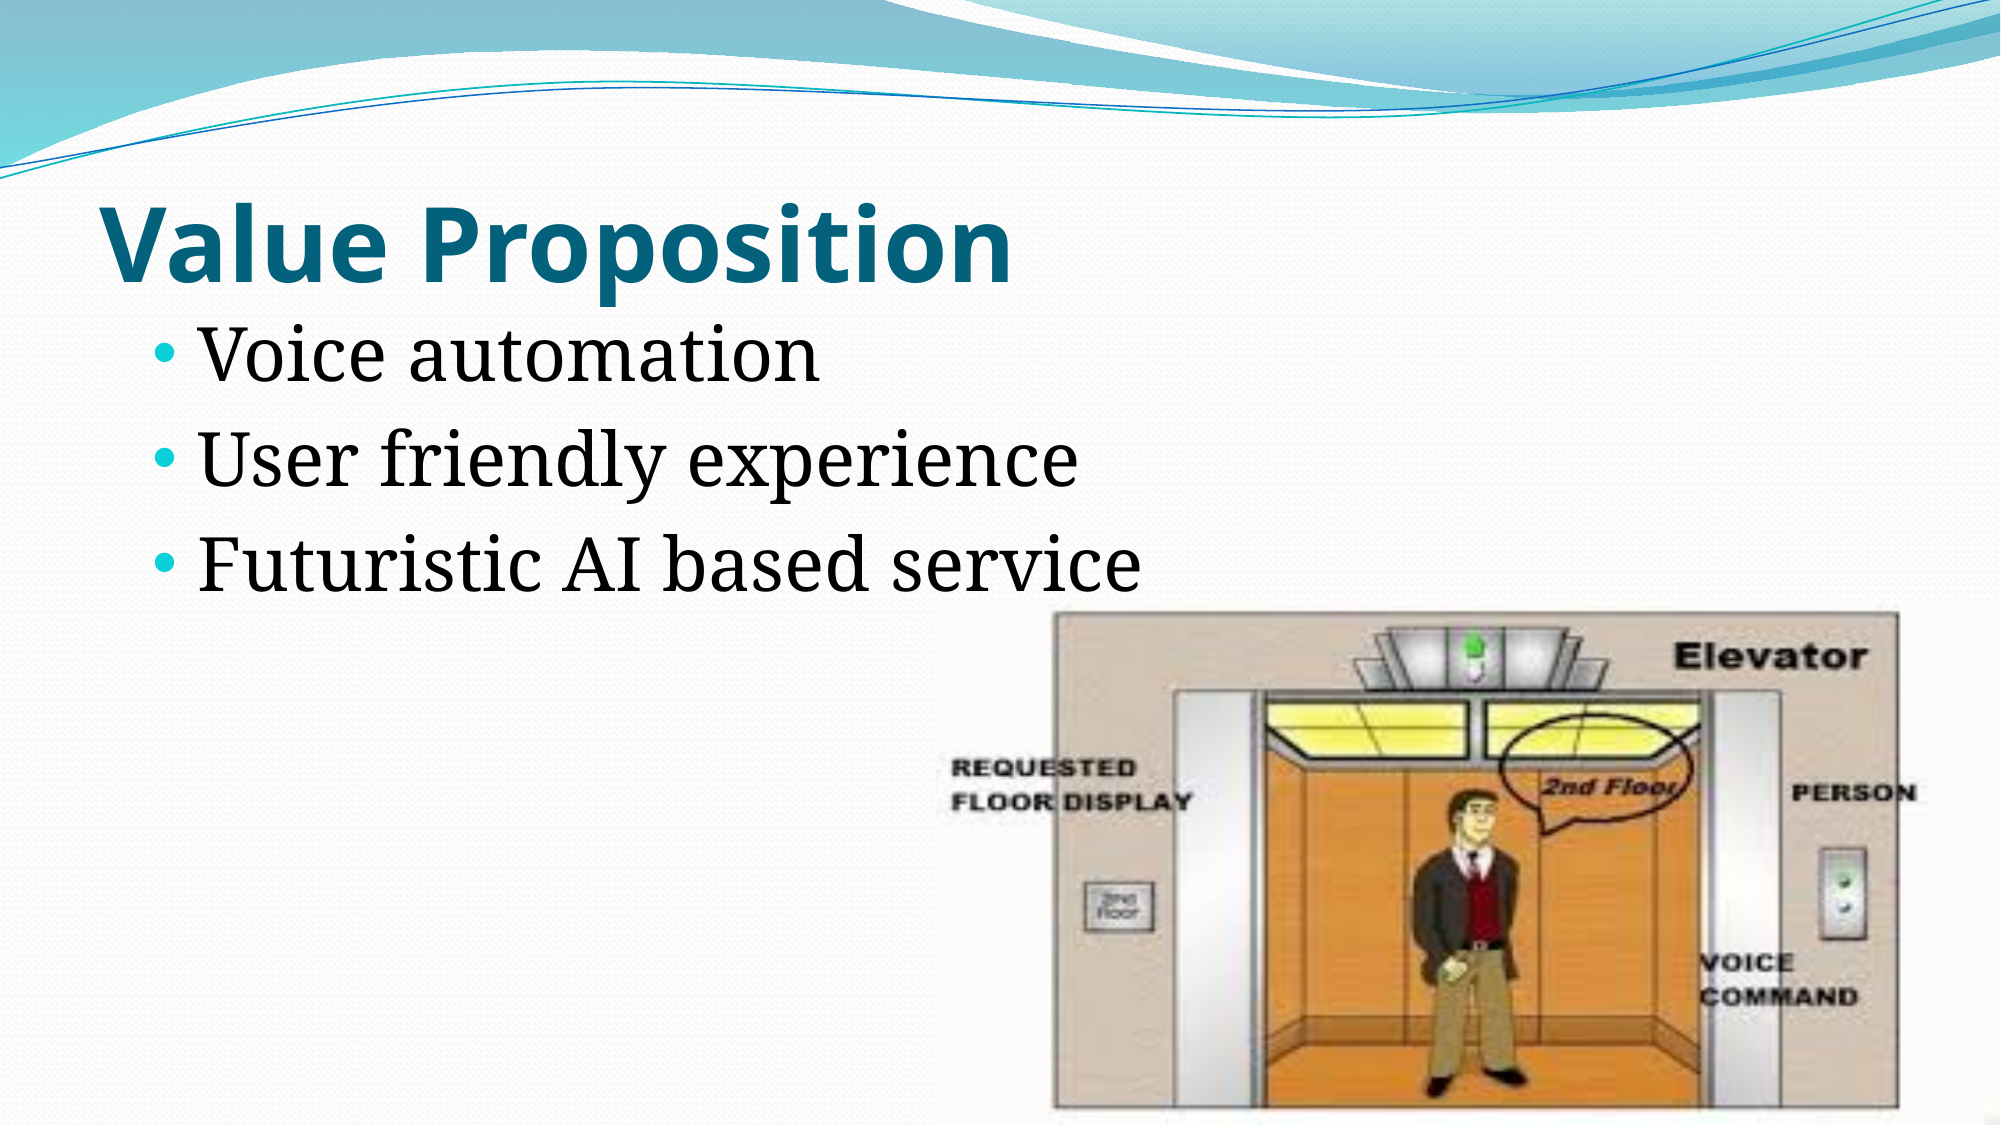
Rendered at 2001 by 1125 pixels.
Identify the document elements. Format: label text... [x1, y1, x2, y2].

title Value Proposition [99, 115, 1900, 303]
picture [935, 603, 2000, 1125]
list Voice automation User friendly experience Futuristic AI based service [137, 299, 1733, 1064]
